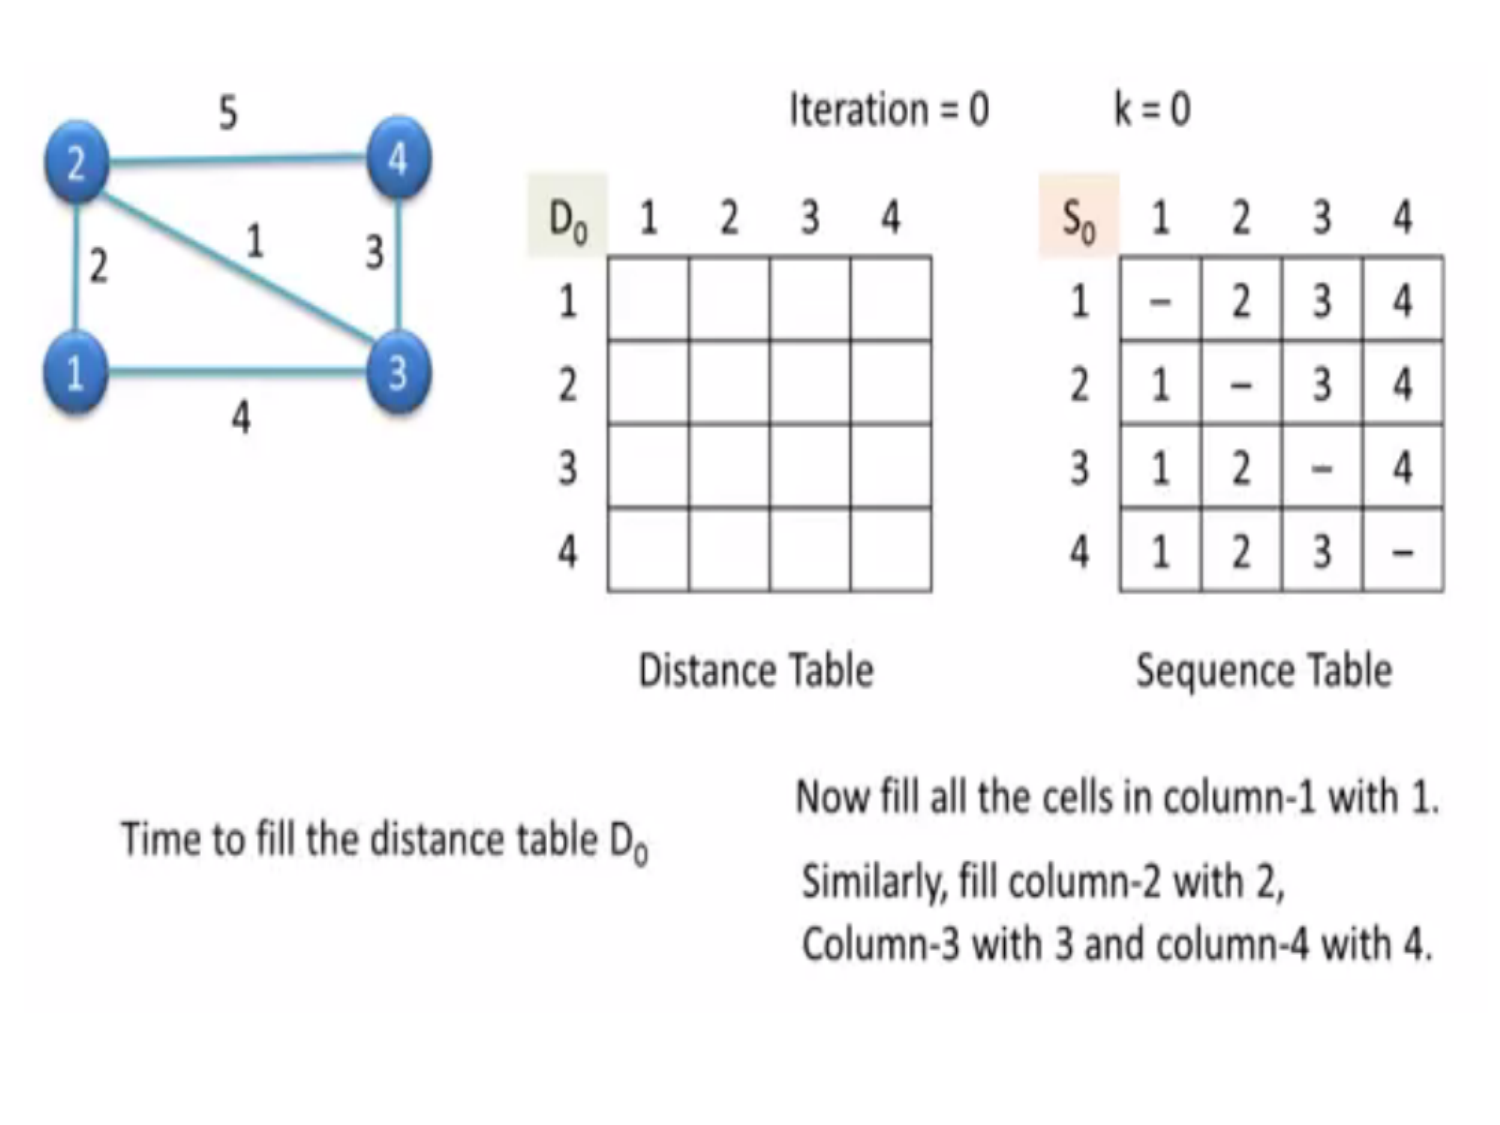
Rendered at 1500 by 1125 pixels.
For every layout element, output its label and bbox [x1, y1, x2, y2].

picture [24, 62, 1488, 1013]
